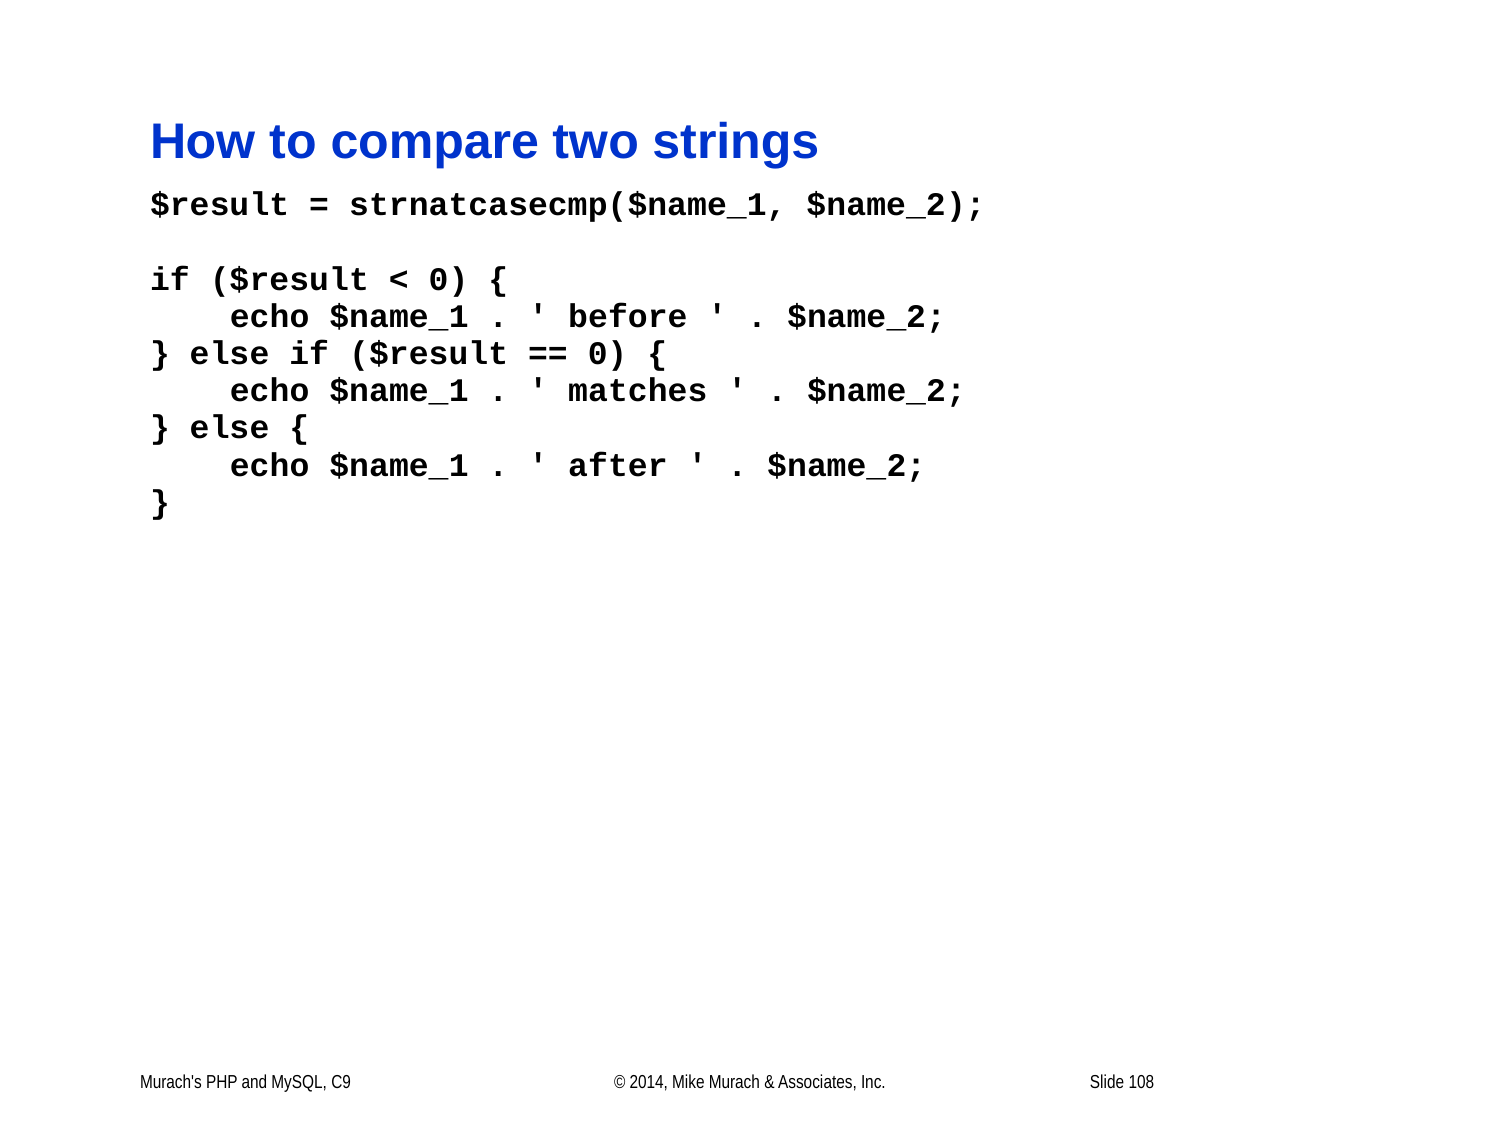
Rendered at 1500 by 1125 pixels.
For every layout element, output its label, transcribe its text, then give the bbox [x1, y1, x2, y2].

slide_number Slide 108 [1074, 1025, 1388, 1100]
footer © 2014, Mike Murach & Associates, Inc. [474, 1025, 1025, 1100]
slide_number Murach's PHP and MySQL, C9 [125, 1025, 450, 1100]
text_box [149, 112, 1128, 183]
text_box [149, 188, 1345, 595]
